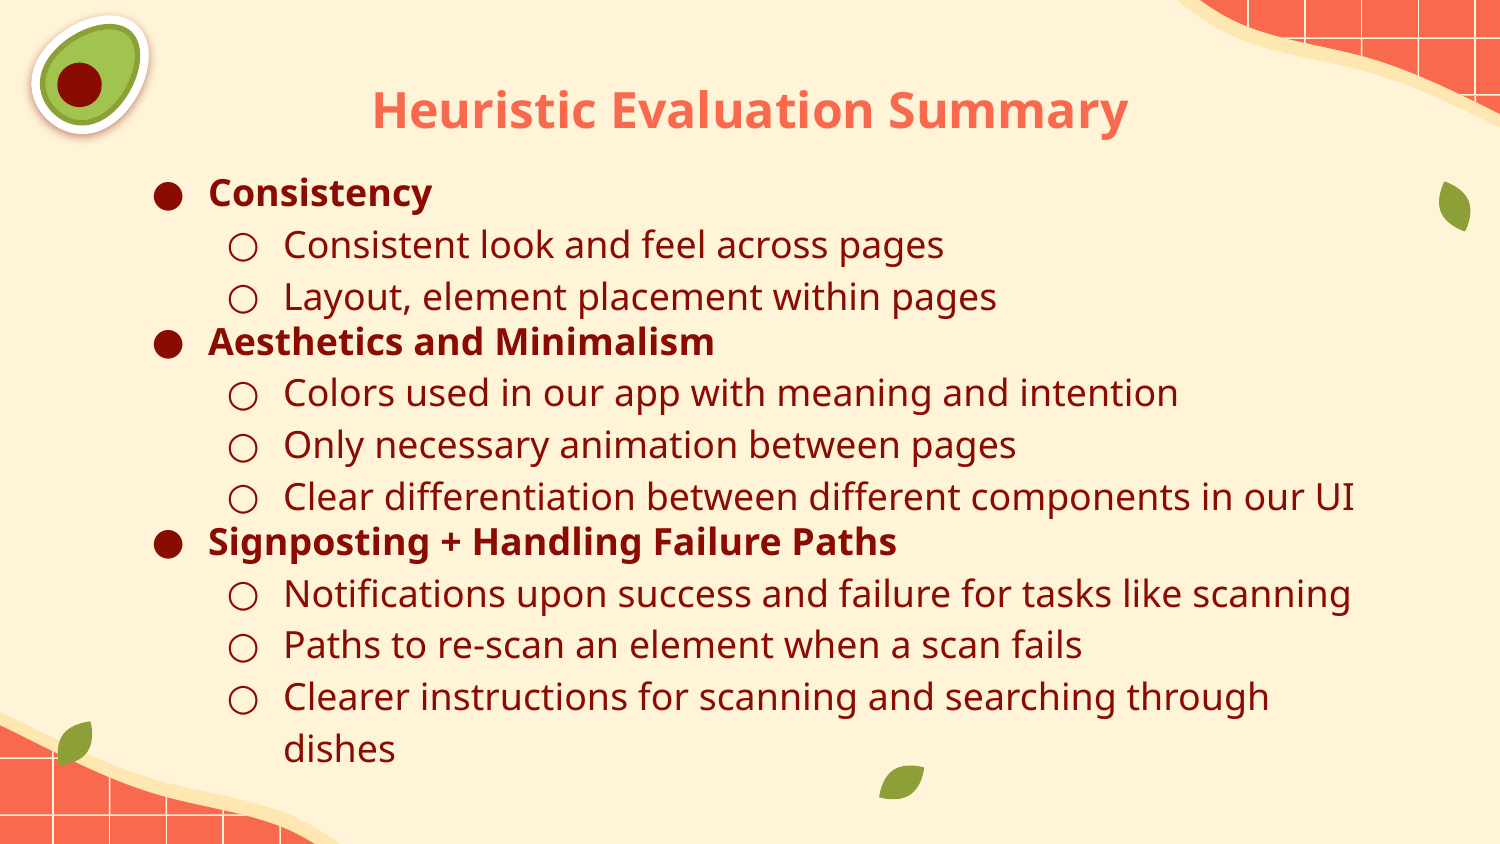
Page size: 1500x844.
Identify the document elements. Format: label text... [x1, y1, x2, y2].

title Heuristic Evaluation Summary [118, 72, 1382, 145]
list Consistency Consistent look and feel across pages Layout, element placement within pages Aesthetics and Minimalism Colors used in our app with meaning and intention Only necessary animation between pages Clear differentiation between different components in our UI Signposting + Handling Failure Paths Notifications upon success and failure for tasks like scanning Paths to re-scan an element when a scan fails Clearer instructions for scanning and searching through dishes [118, 229, 1382, 710]
